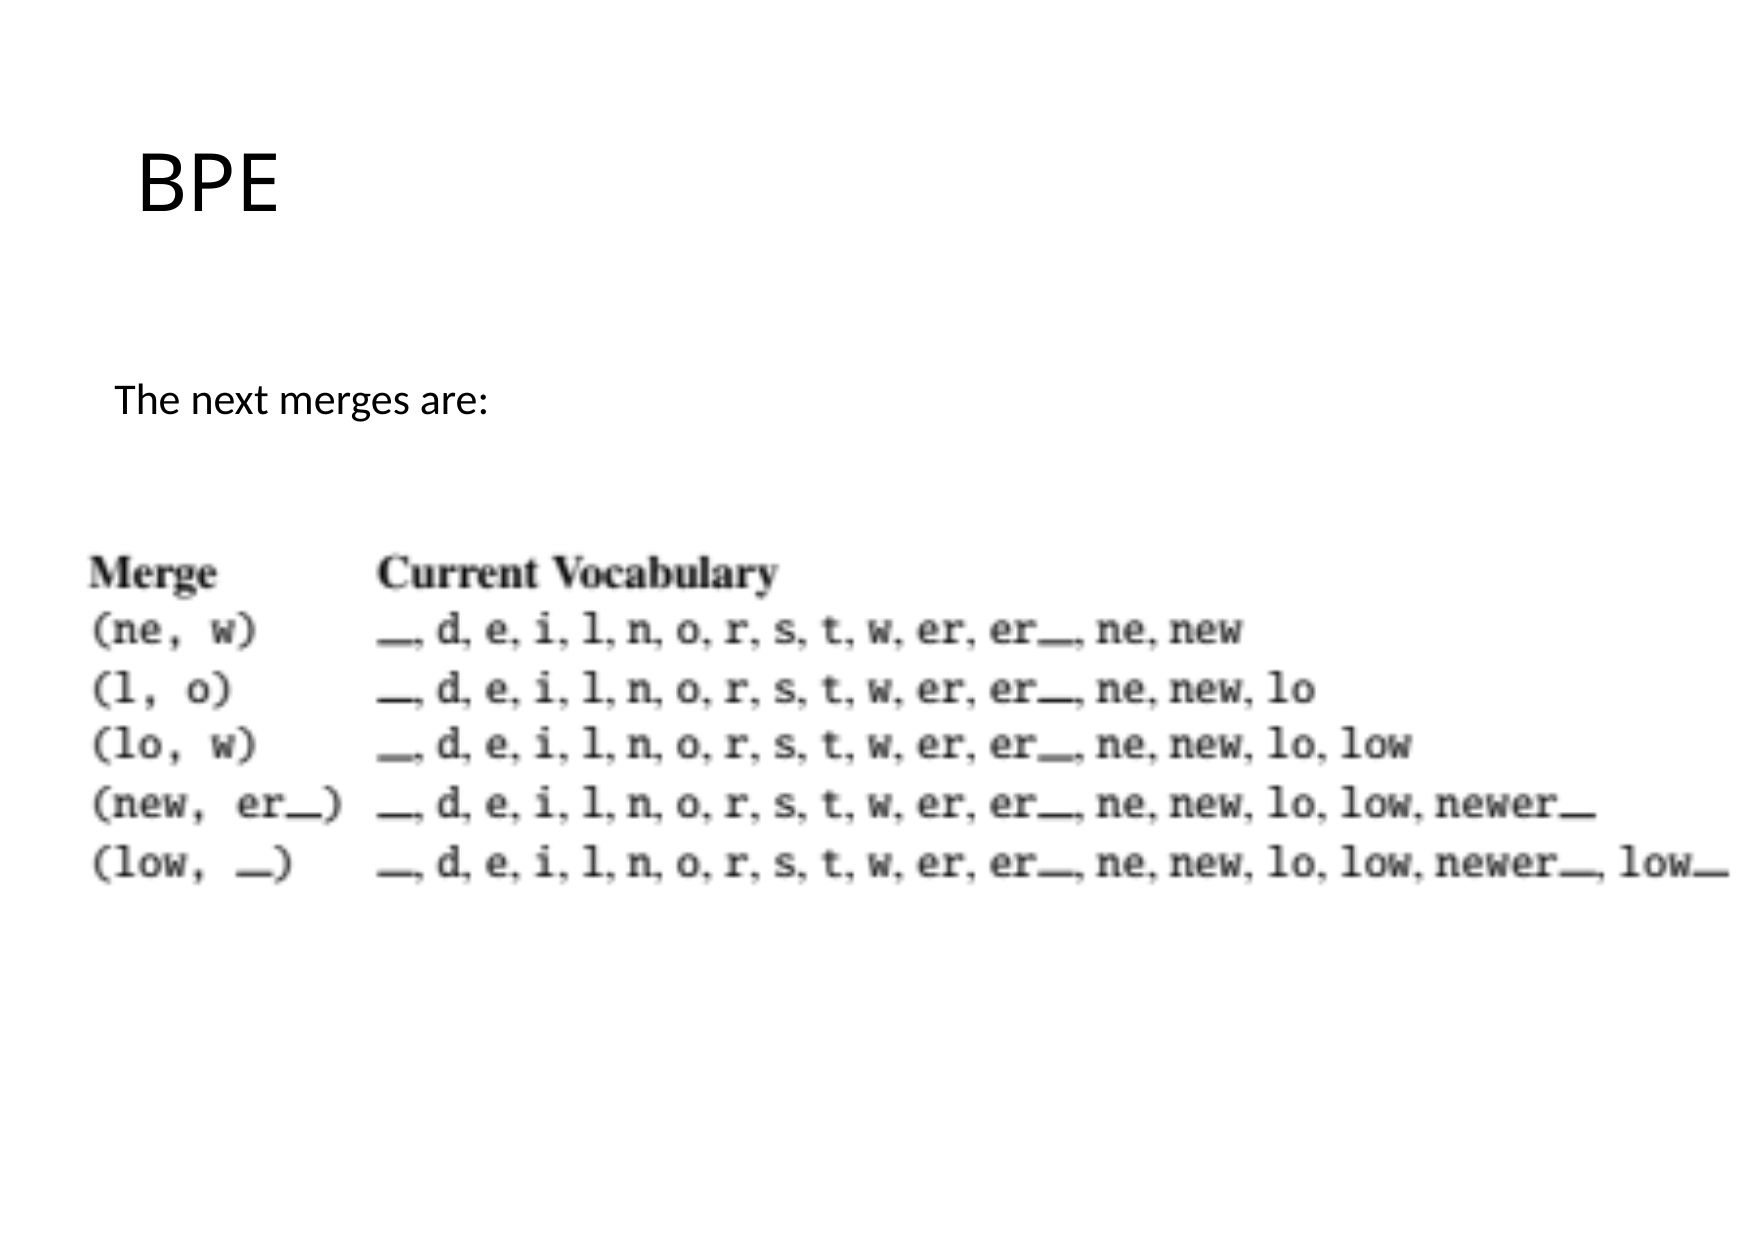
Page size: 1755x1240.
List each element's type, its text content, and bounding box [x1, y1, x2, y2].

text_box The next merges are: [99, 363, 506, 431]
title BPE [120, 66, 1634, 306]
picture [73, 530, 1738, 894]
